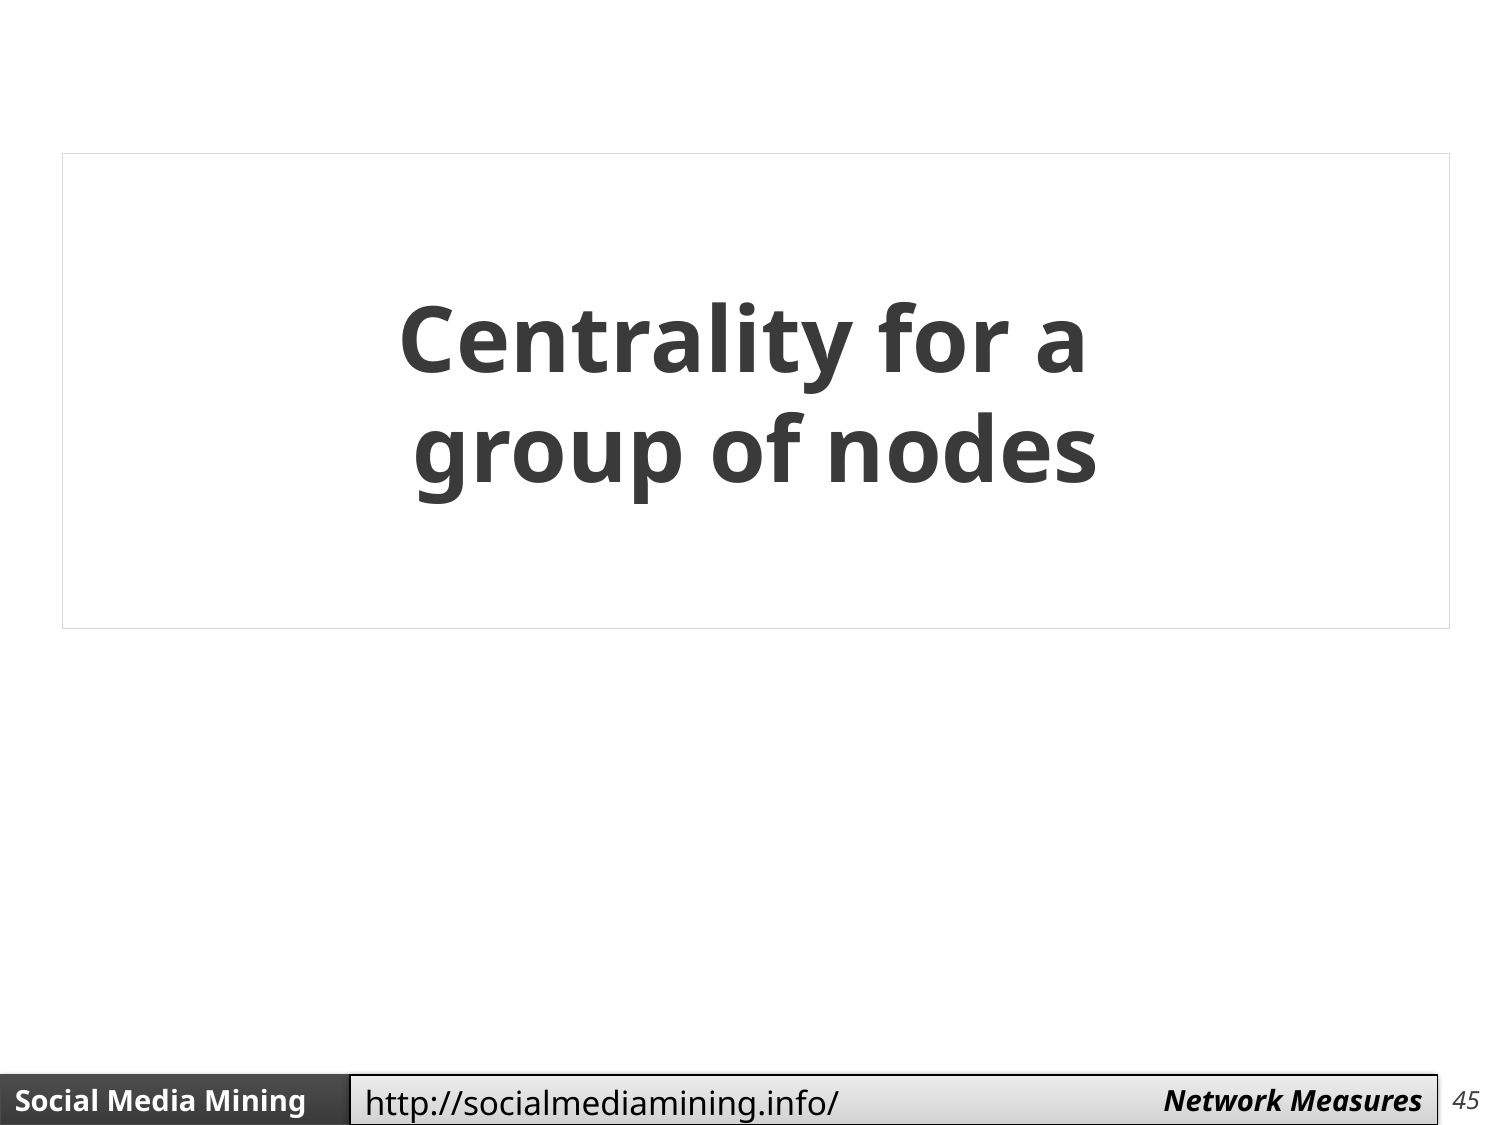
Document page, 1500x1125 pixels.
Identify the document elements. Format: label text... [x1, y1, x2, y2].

title Centrality for a group of nodes [62, 153, 1450, 629]
